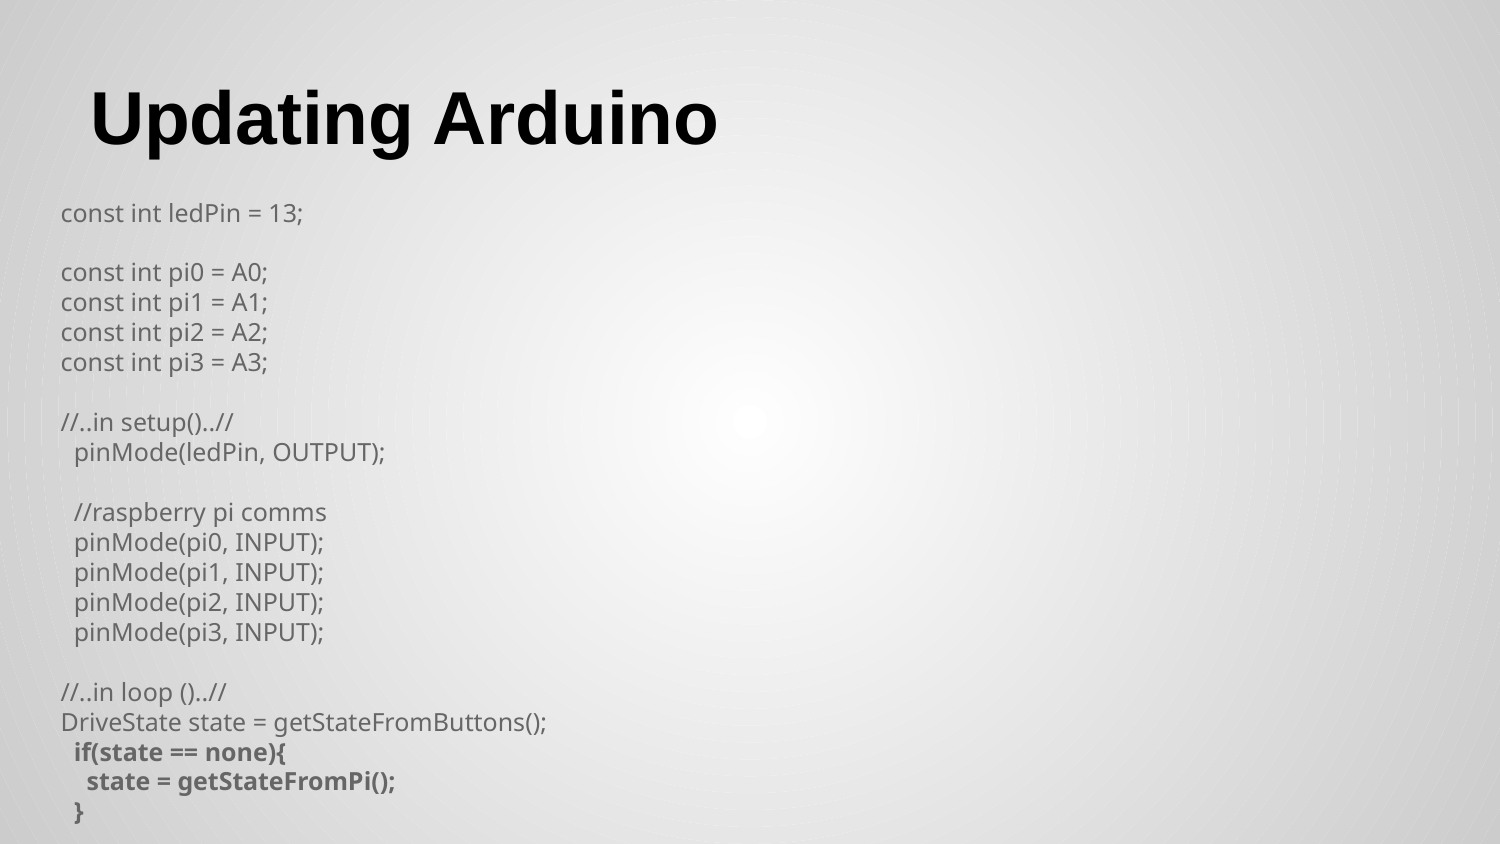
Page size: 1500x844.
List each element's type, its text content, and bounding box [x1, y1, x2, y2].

text_box const int ledPin = 13; const int pi0 = A0; const int pi1 = A1; const int pi2 = A2; const int pi3 = A3; //..in setup()..// pinMode(ledPin, OUTPUT); //raspberry pi comms pinMode(pi0, INPUT); pinMode(pi1, INPUT); pinMode(pi2, INPUT); pinMode(pi3, INPUT); //..in loop ()..// DriveState state = getStateFromButtons(); if(state == none){ state = getStateFromPi(); } [45, 189, 1465, 844]
title Updating Arduino [75, 33, 1425, 175]
